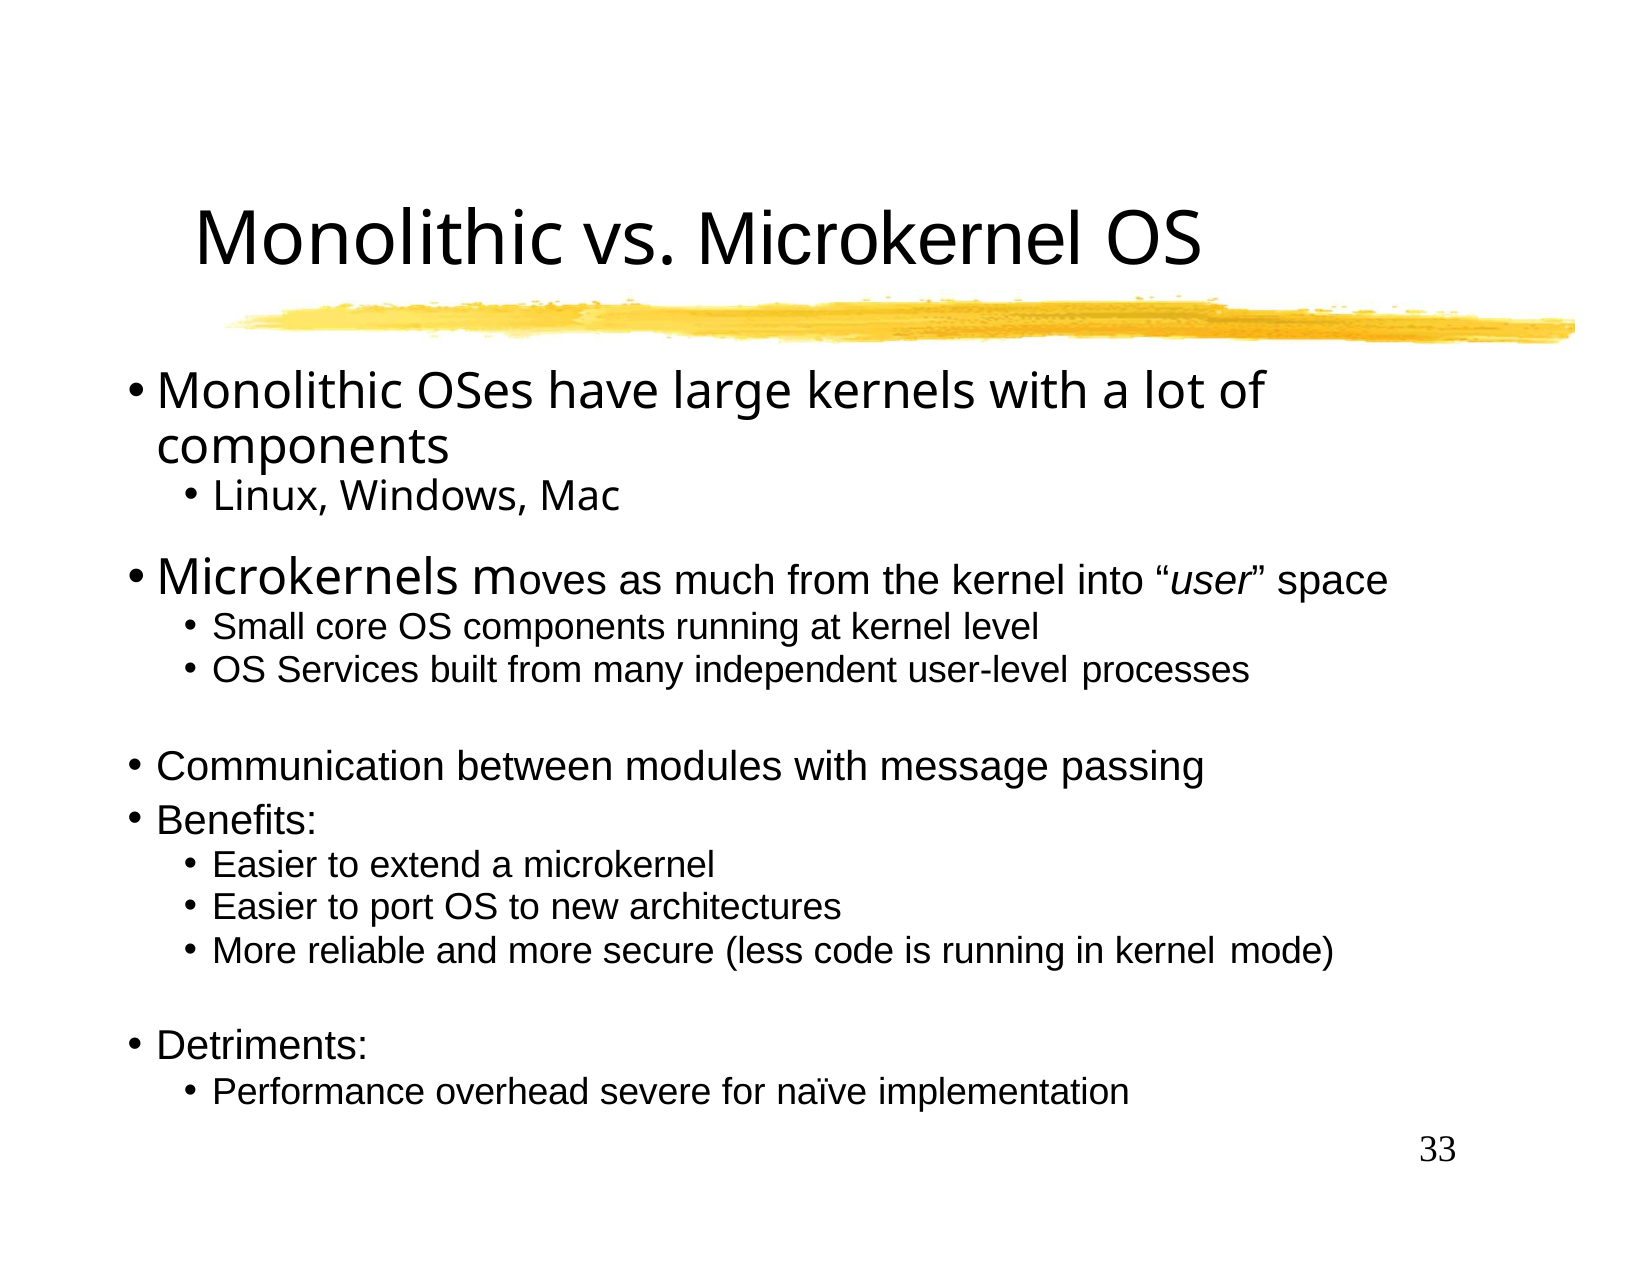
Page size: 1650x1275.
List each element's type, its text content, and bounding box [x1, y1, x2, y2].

picture [1316, 289, 1575, 345]
title Monolithic vs. Microkernel OS [191, 187, 1316, 361]
slide_number 33 [1417, 1126, 1463, 1275]
text_box Monolithic OSes have large kernels with a lot of components Linux, Windows, Mac Microkernels moves as much from the kernel into “user” space Small core OS components running at kernel level OS Services built from many independent user-level processes Communication between modules with message passing Benefits: Easier to extend a microkernel Easier to port OS to new architectures More reliable and more secure (less code is running in kernel mode) Detriments: Performance overhead severe for naïve implementation [125, 361, 1492, 1112]
